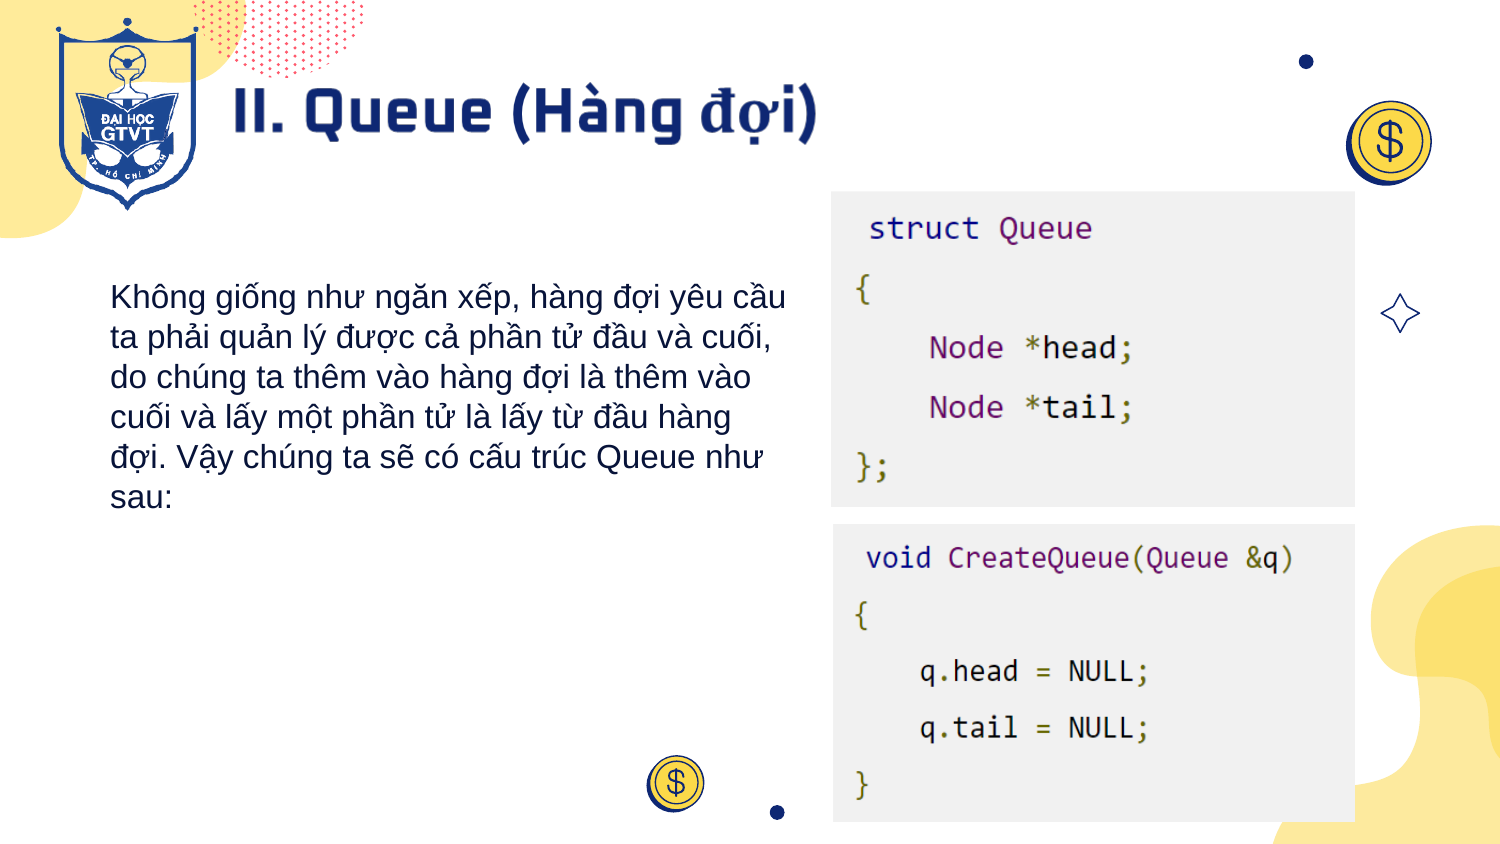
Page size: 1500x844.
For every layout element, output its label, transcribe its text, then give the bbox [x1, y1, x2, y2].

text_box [1345, 101, 1436, 186]
text_box [1299, 55, 1313, 69]
picture [831, 189, 1355, 507]
text_box [1381, 293, 1420, 333]
text_box [770, 805, 784, 820]
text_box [639, 754, 707, 813]
subtitle Không giống như ngăn xếp, hàng đợi yêu cầu ta phải quản lý được cả phần tử đầu và cuối, do chúng ta thêm vào hàng đợi là thêm vào cuối và lấy một phần tử là lấy từ đầu hàng đợi. Vậy chúng ta sẽ có cấu trúc Queue như sau: [95, 356, 813, 435]
picture [831, 524, 1355, 822]
picture [0, 0, 1157, 315]
